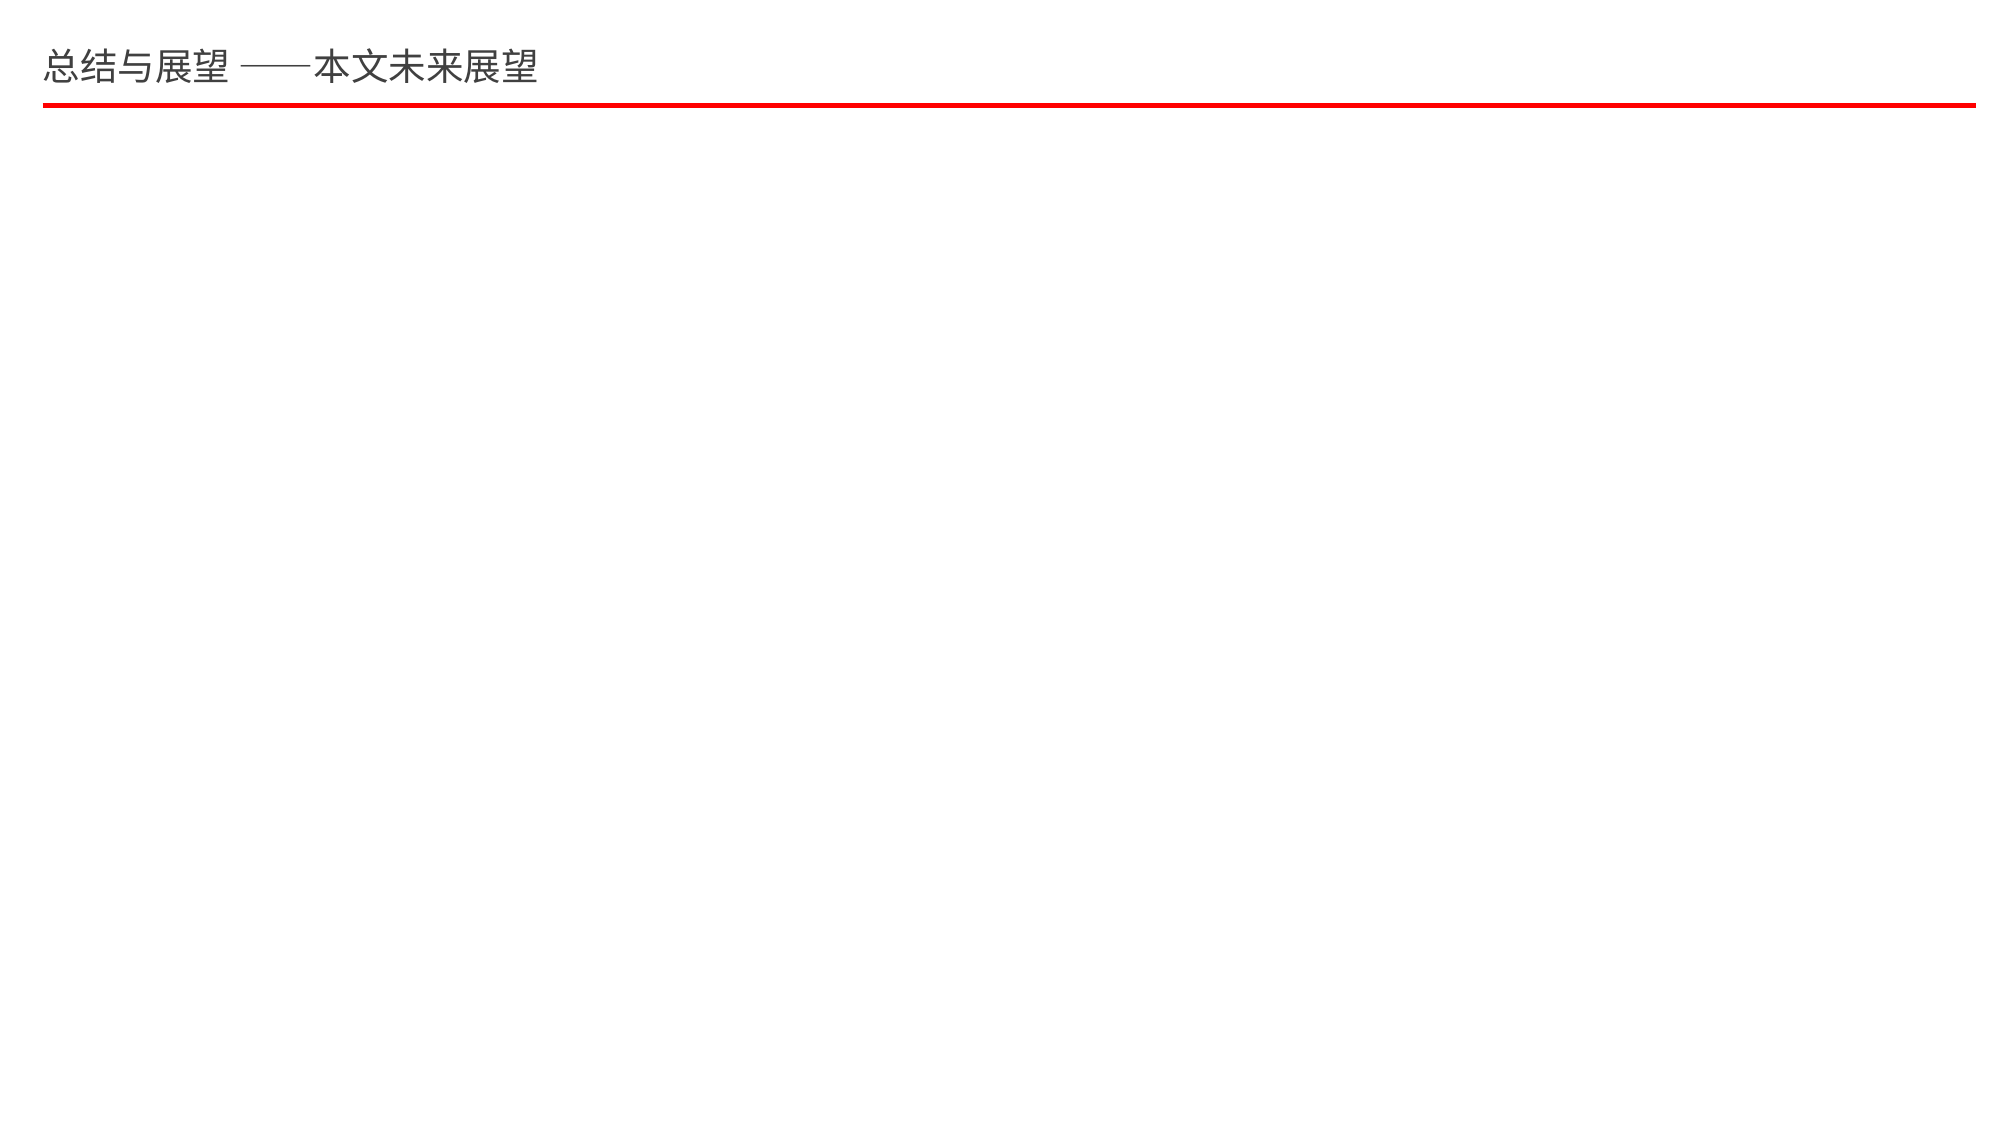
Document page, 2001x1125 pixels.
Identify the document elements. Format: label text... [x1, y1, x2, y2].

text_box 总结与展望 ——本文未来展望 [42, 22, 1281, 103]
